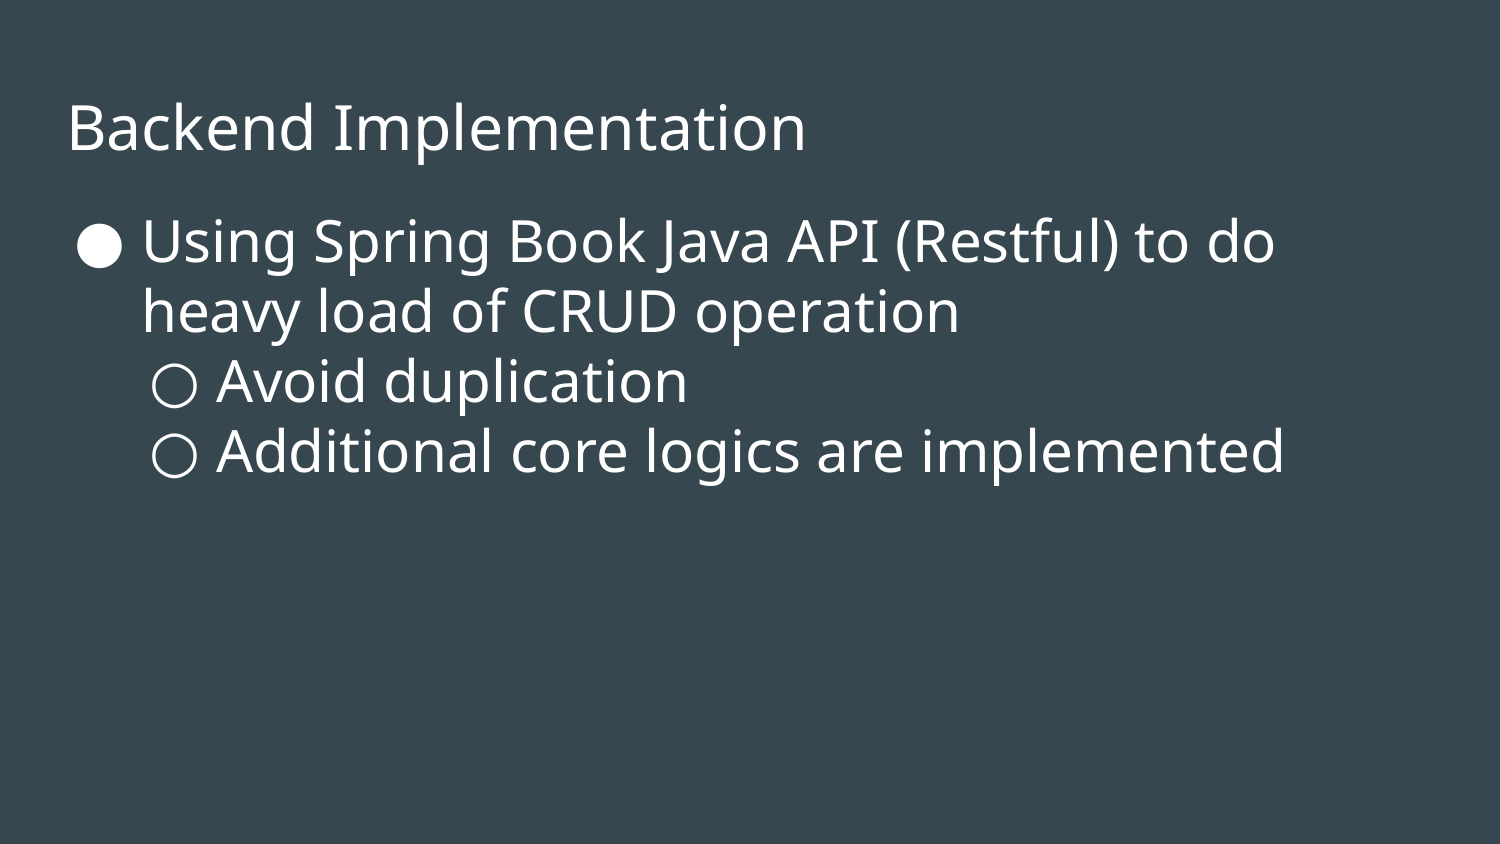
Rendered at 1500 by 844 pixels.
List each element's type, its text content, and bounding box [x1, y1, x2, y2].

title Backend Implementation [51, 72, 1449, 167]
list Using Spring Book Java API (Restful) to do heavy load of CRUD operation Avoid duplication Additional core logics are implemented [51, 189, 1449, 750]
